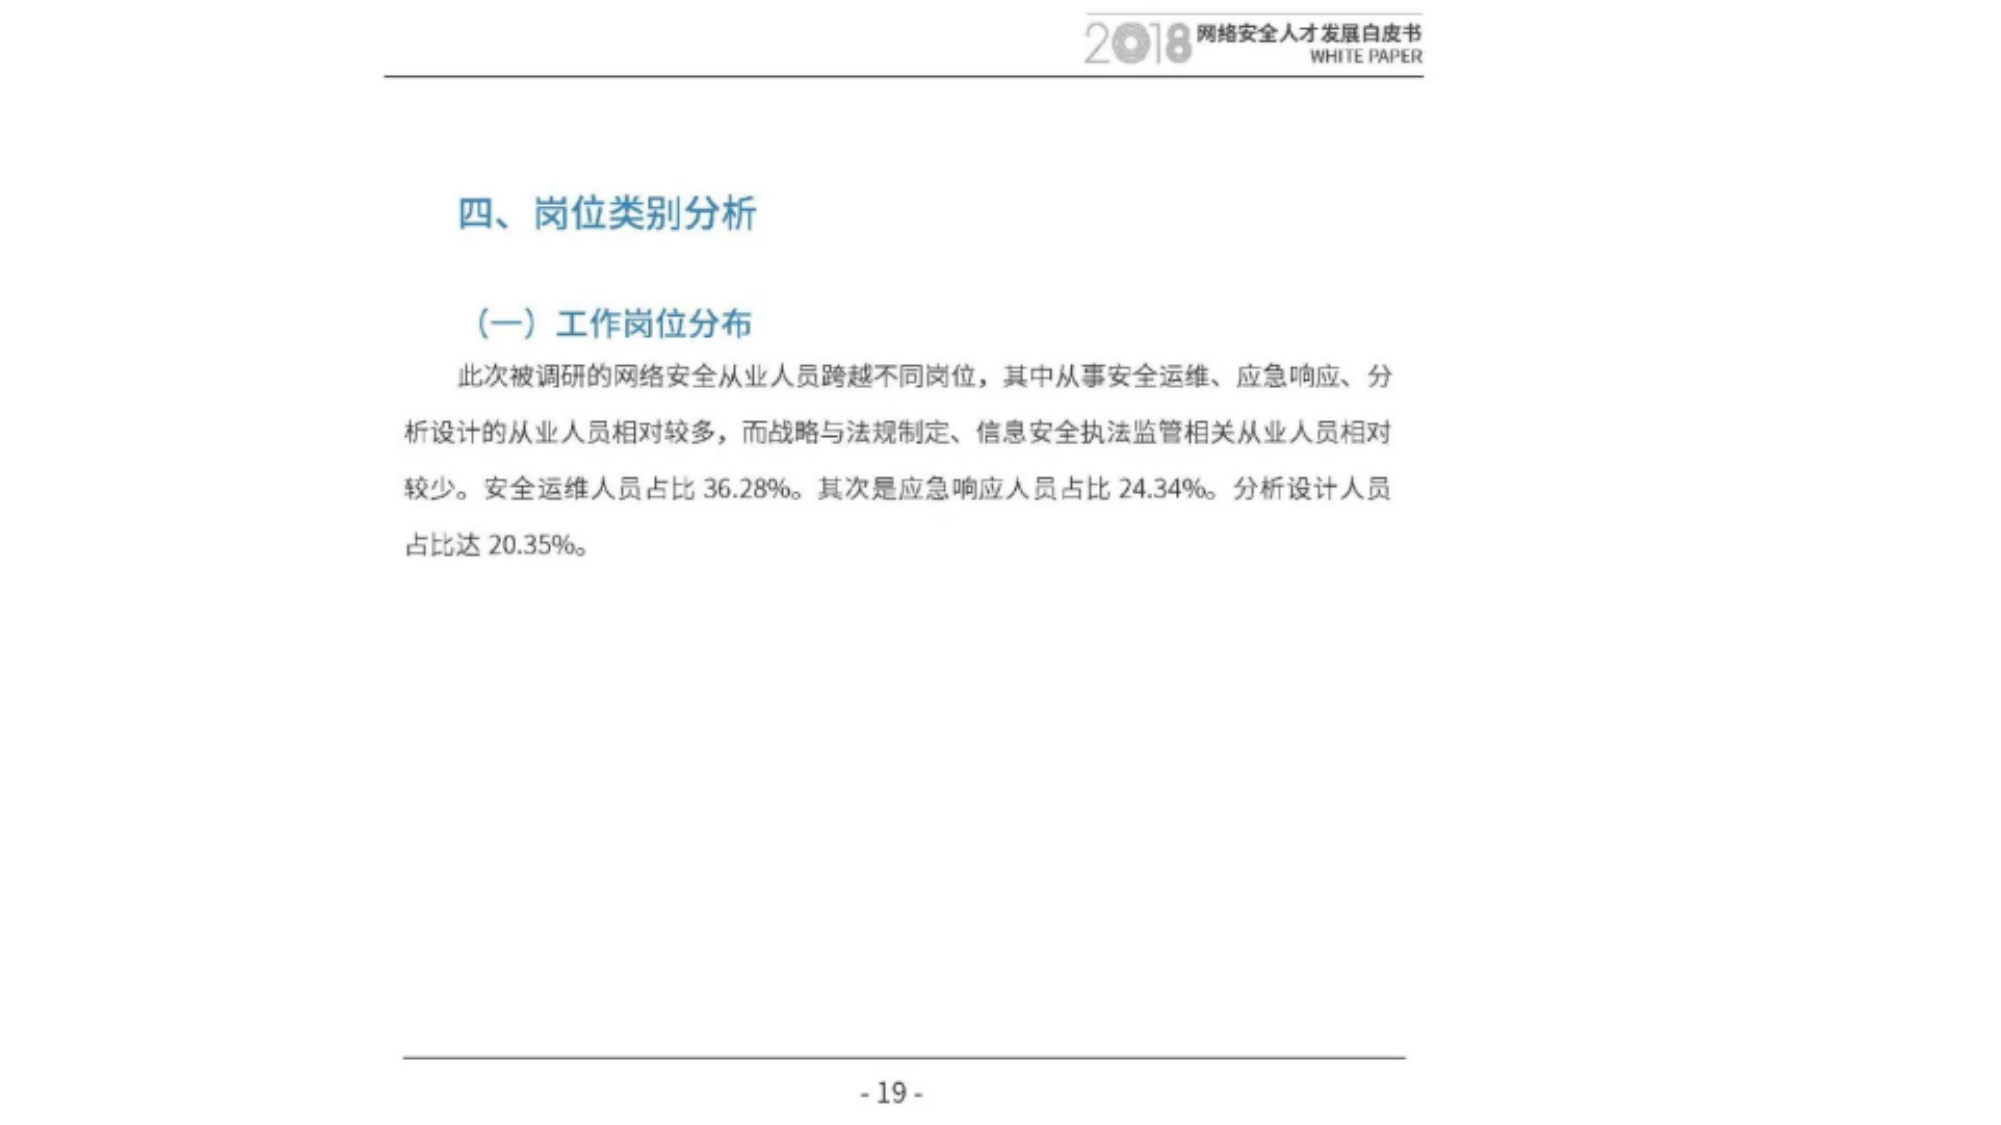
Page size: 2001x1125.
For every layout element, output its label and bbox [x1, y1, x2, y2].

picture [289, 0, 1566, 1125]
